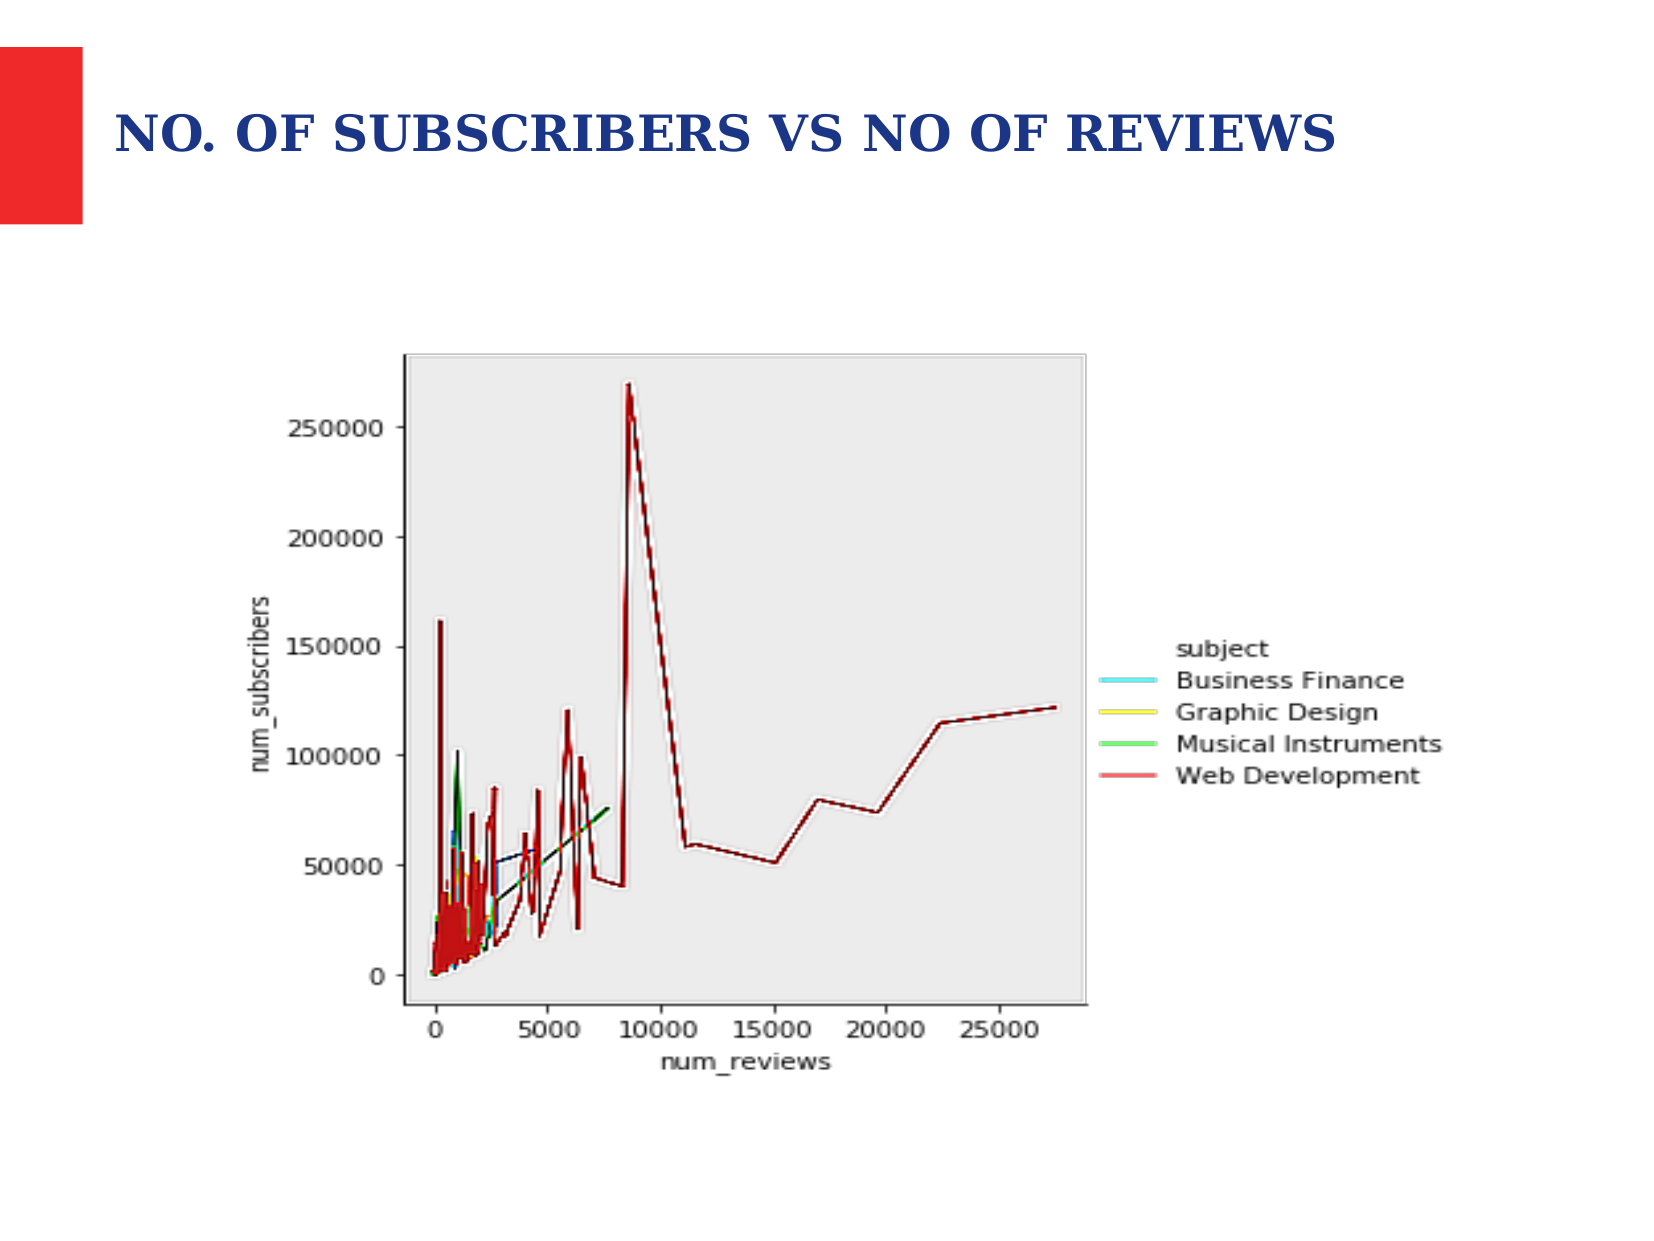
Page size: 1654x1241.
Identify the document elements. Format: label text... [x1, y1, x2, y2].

text_box NO. OF SUBSCRIBERS VS NO OF REVIEWS [99, 94, 1612, 242]
picture [226, 342, 1465, 1087]
